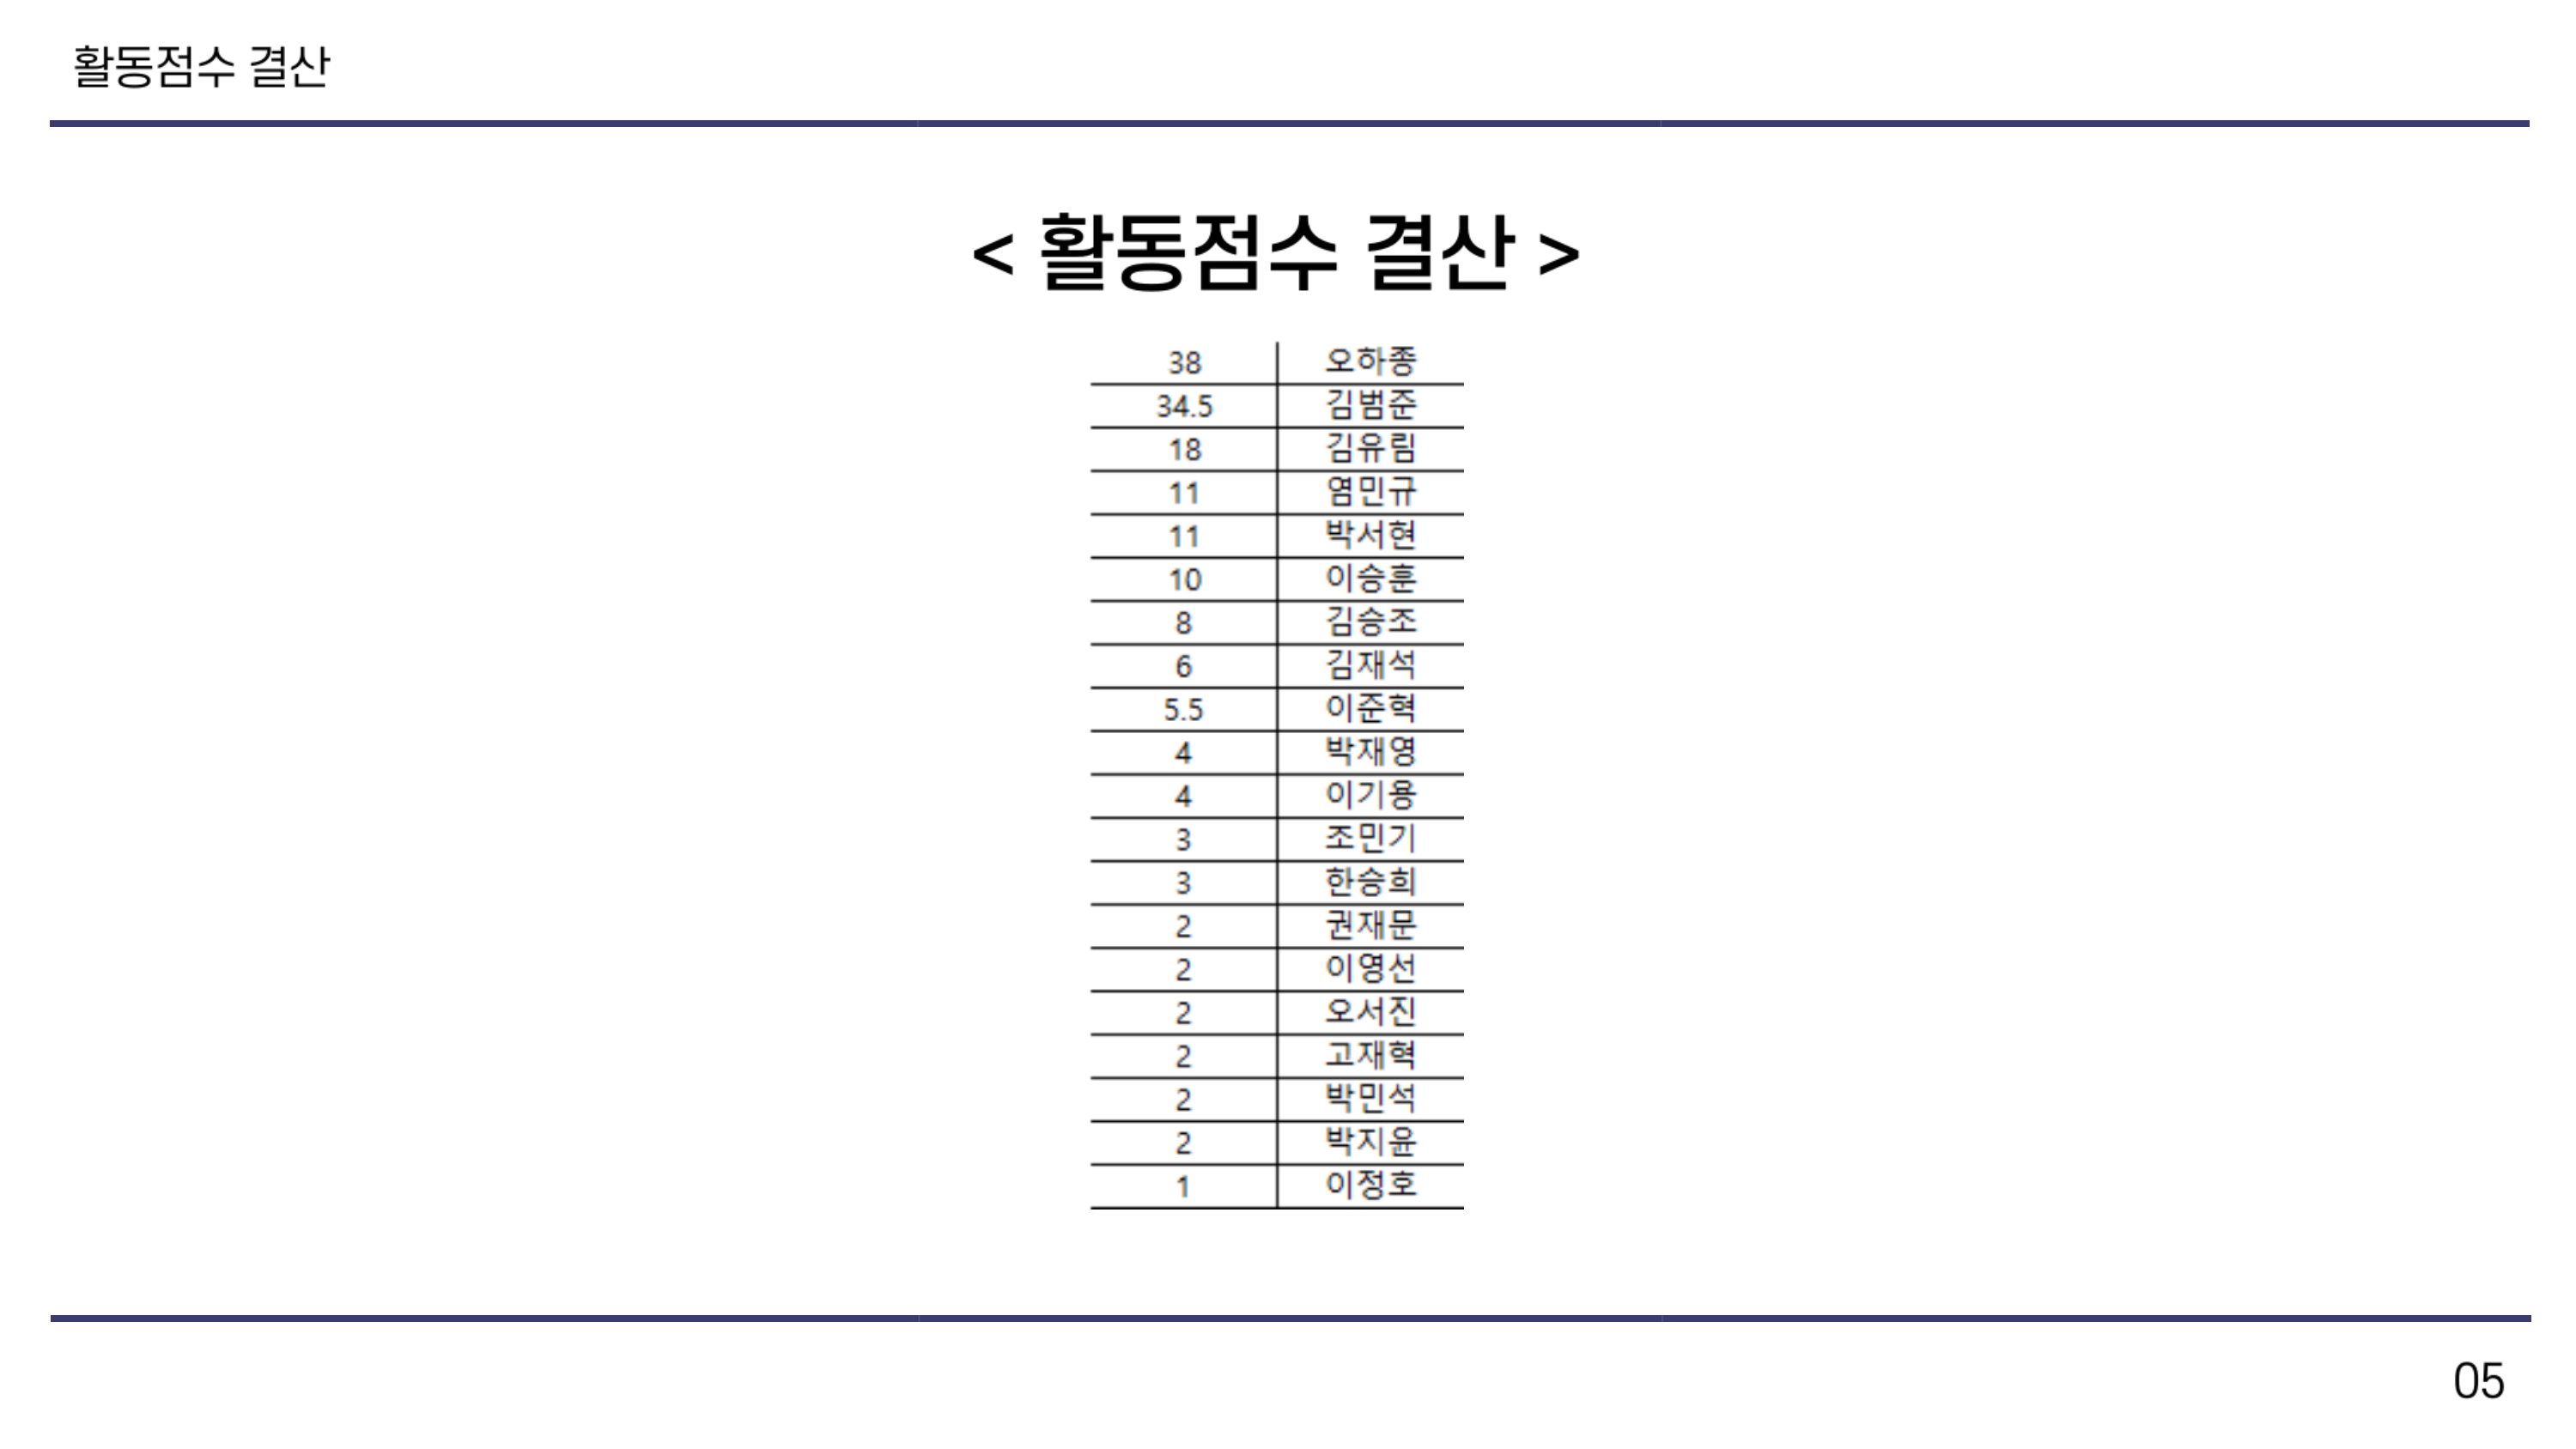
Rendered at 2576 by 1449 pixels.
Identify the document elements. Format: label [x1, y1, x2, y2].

text_box [1089, 339, 1464, 1210]
picture [232, 182, 1616, 330]
text_box [51, 1315, 2531, 1322]
picture [2447, 1342, 2524, 1420]
text_box [49, 120, 2530, 127]
picture [64, 28, 352, 110]
